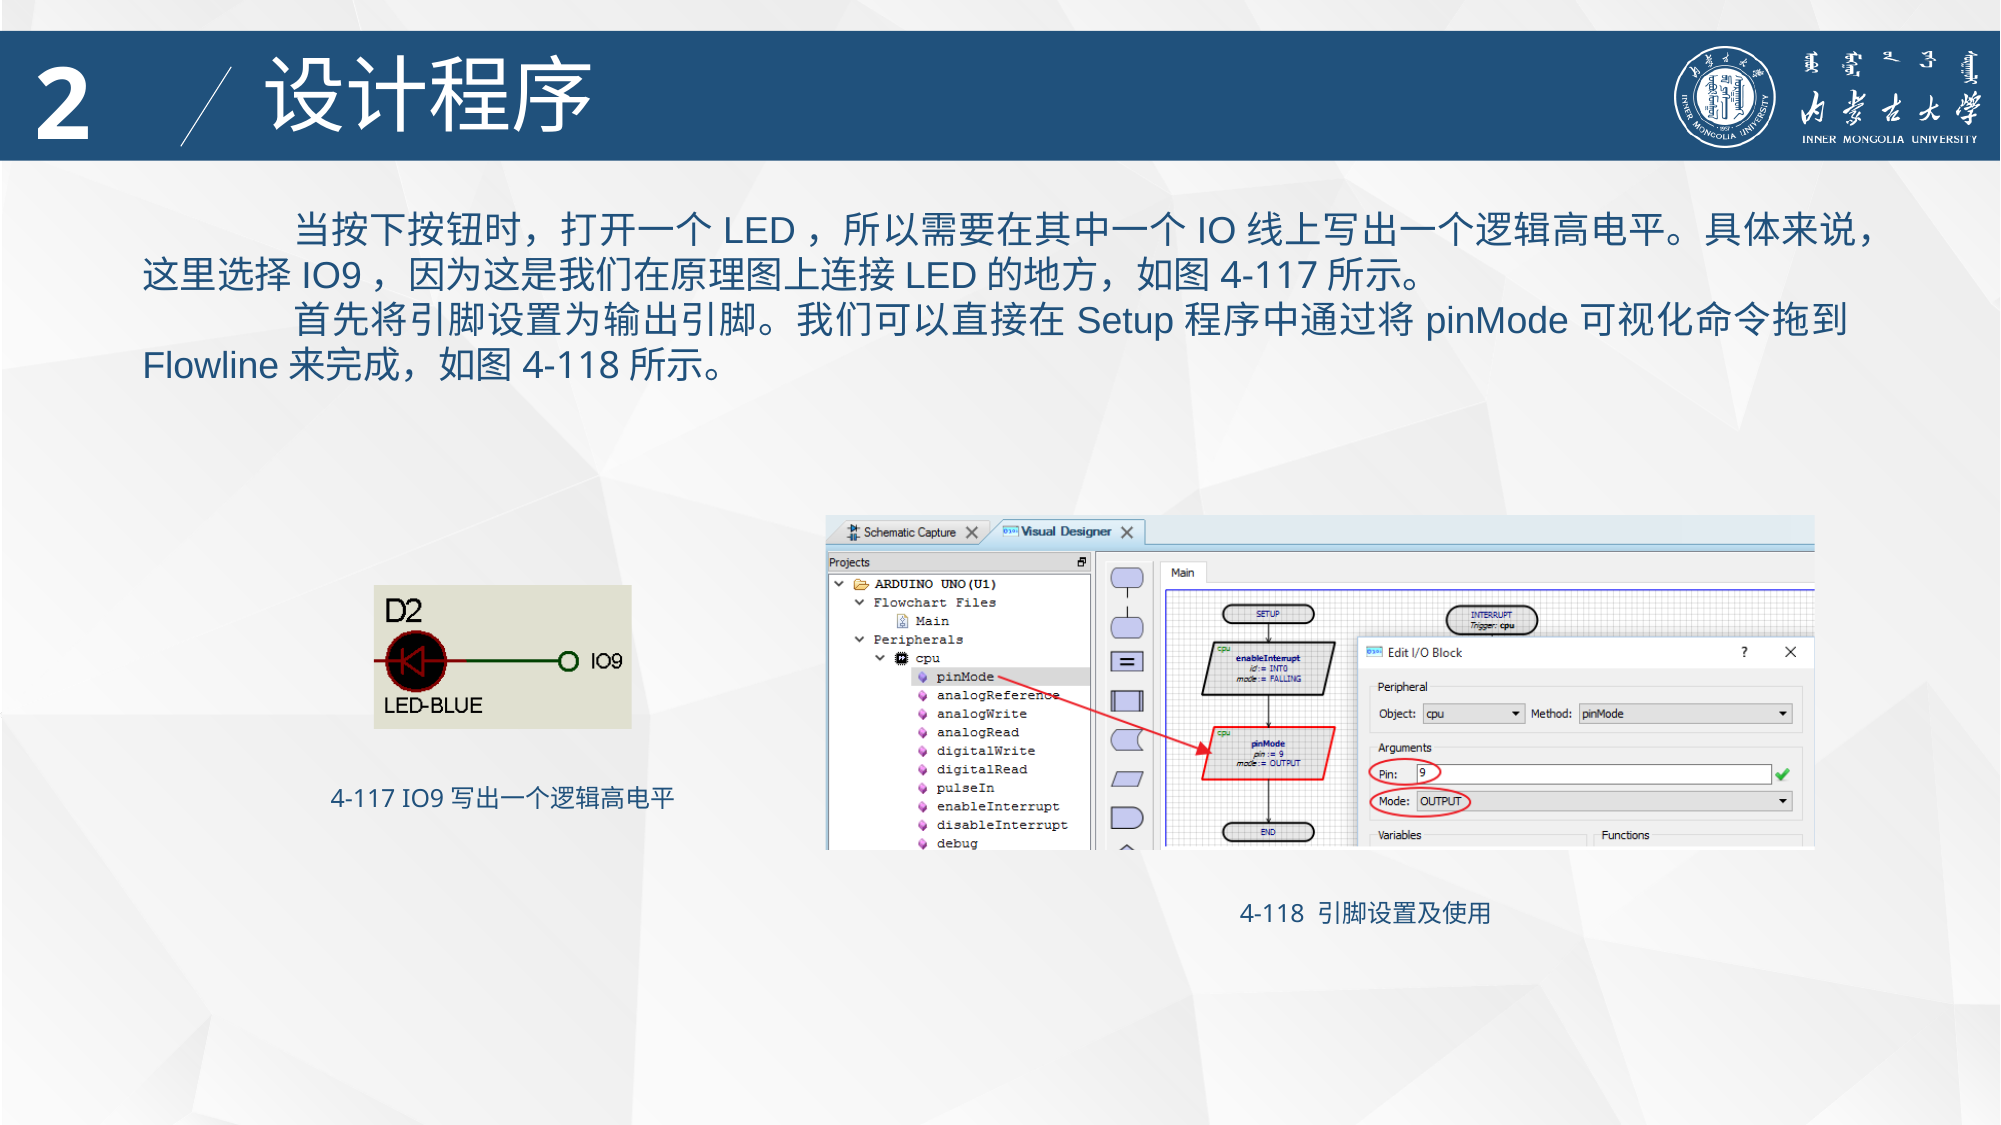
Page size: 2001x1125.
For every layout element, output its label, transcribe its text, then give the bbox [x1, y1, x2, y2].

picture [0, 0, 2001, 1125]
text_box 4-117 IO9写出一个逻辑高电平 [231, 778, 775, 868]
list 设计程序 [247, 45, 1036, 134]
list 2 [19, 45, 200, 212]
text_box 4-118 引脚设置及使用 [1094, 893, 1638, 983]
text_box 当按下按钮时，打开一个LED，所以需要在其中一个IO线上写出一个逻辑高电平。具体来说，这里选择IO9，因为这是我们在原理图上连接LED的地方，如图4-117所示。 首先将引脚设置为输出引脚。我们可以直接在Setup程序中通过将pinMode可视化命令拖到Flowline来完成，如图4-118所示。 [127, 198, 1873, 394]
picture [1673, 46, 1986, 150]
